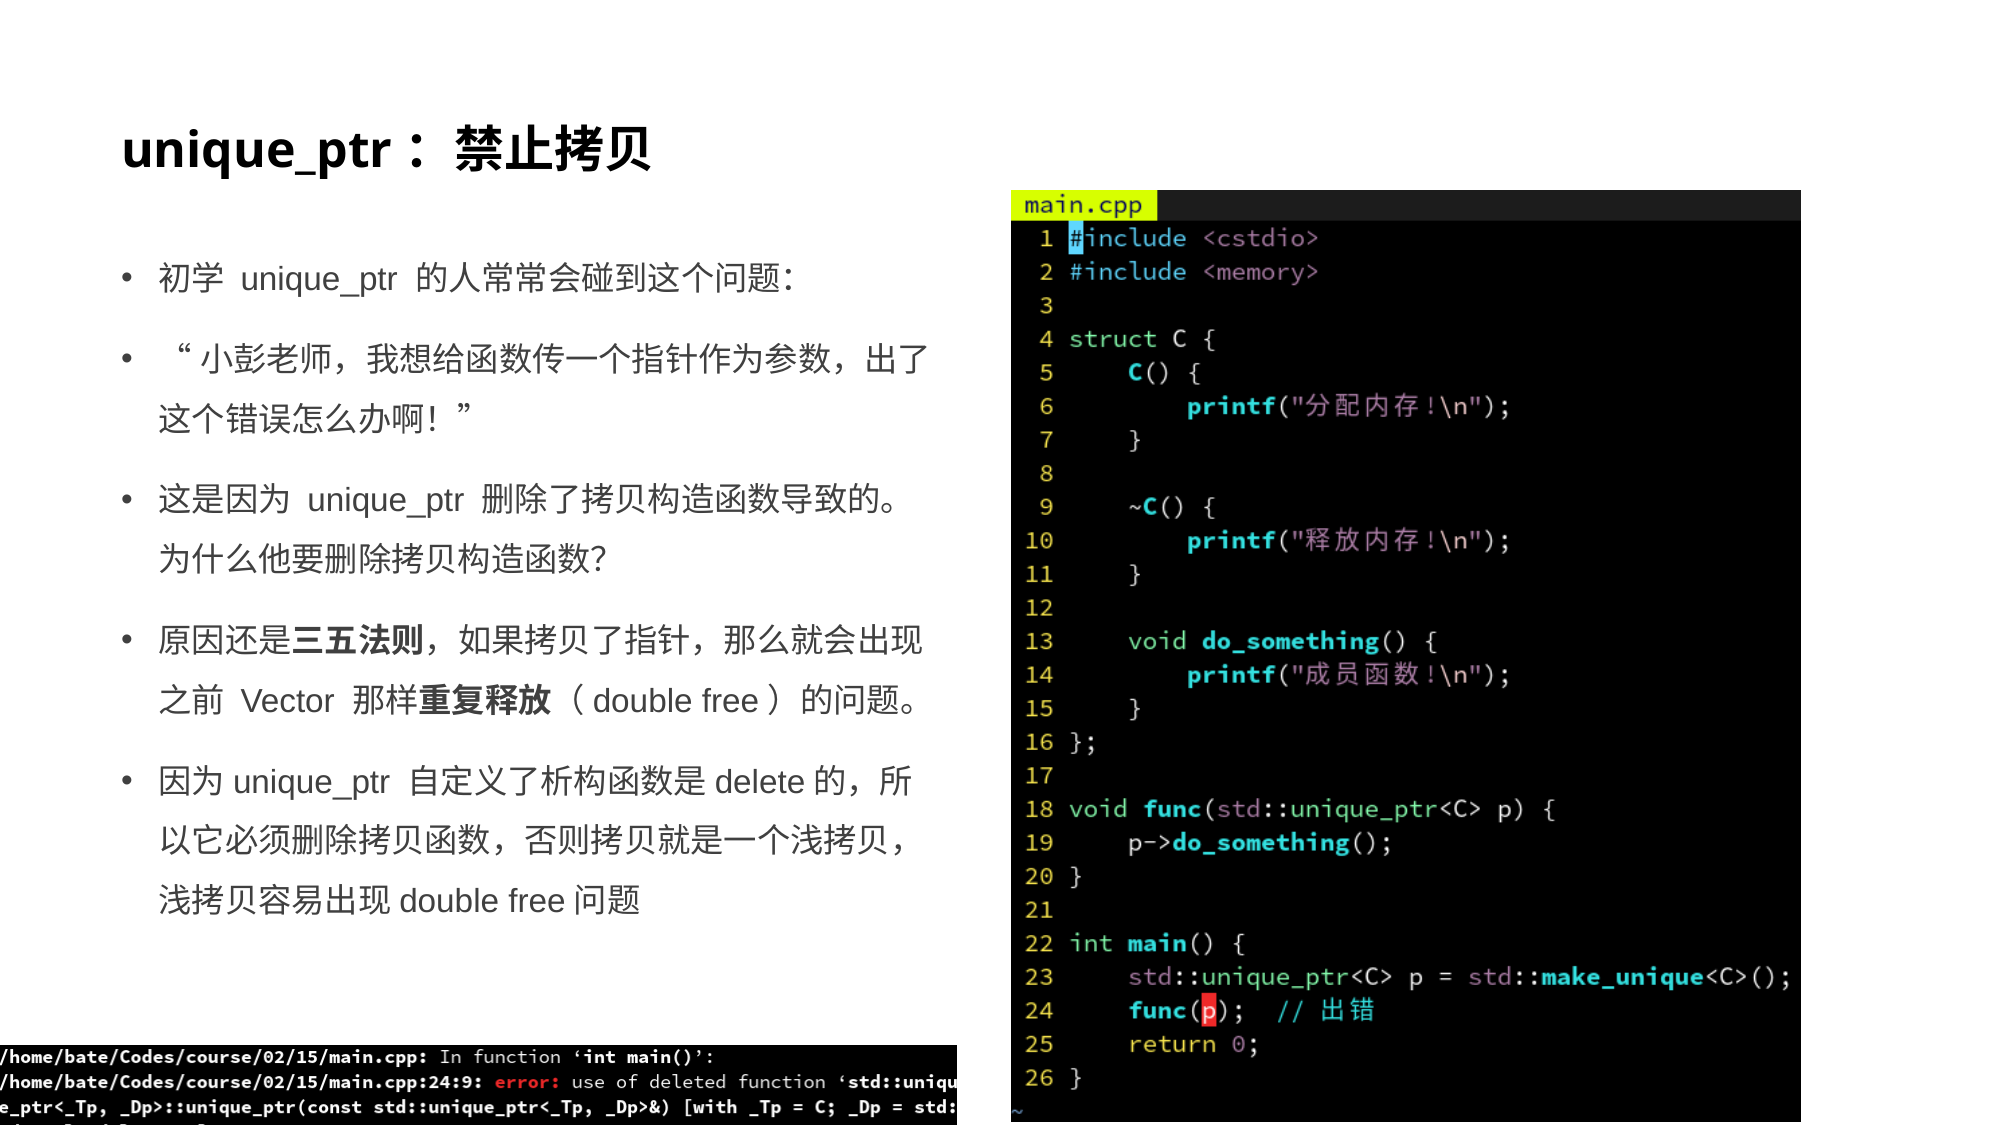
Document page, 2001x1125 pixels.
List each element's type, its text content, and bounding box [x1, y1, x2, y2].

picture [0, 1045, 957, 1125]
list 初学 unique_ptr 的人常常会碰到这个问题： “小彭老师，我想给函数传一个指针作为参数，出了这个错误怎么办啊！” 这是因为 unique_ptr 删除了拷贝构造函数导致的。为什么他要删除拷贝构造函数？ 原因还是三五法则，如果拷贝了指针，那么就会出现之前 Vector 那样重复释放（double free）的问题。 因为unique_ptr 自定义了析构函数是delete的，所以它必须删除拷贝函数，否则拷贝就是一个浅拷贝，浅拷贝容易出现double free问题 [106, 229, 957, 944]
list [1011, 190, 1801, 1122]
title unique_ptr：禁止拷贝 [106, 42, 1832, 260]
